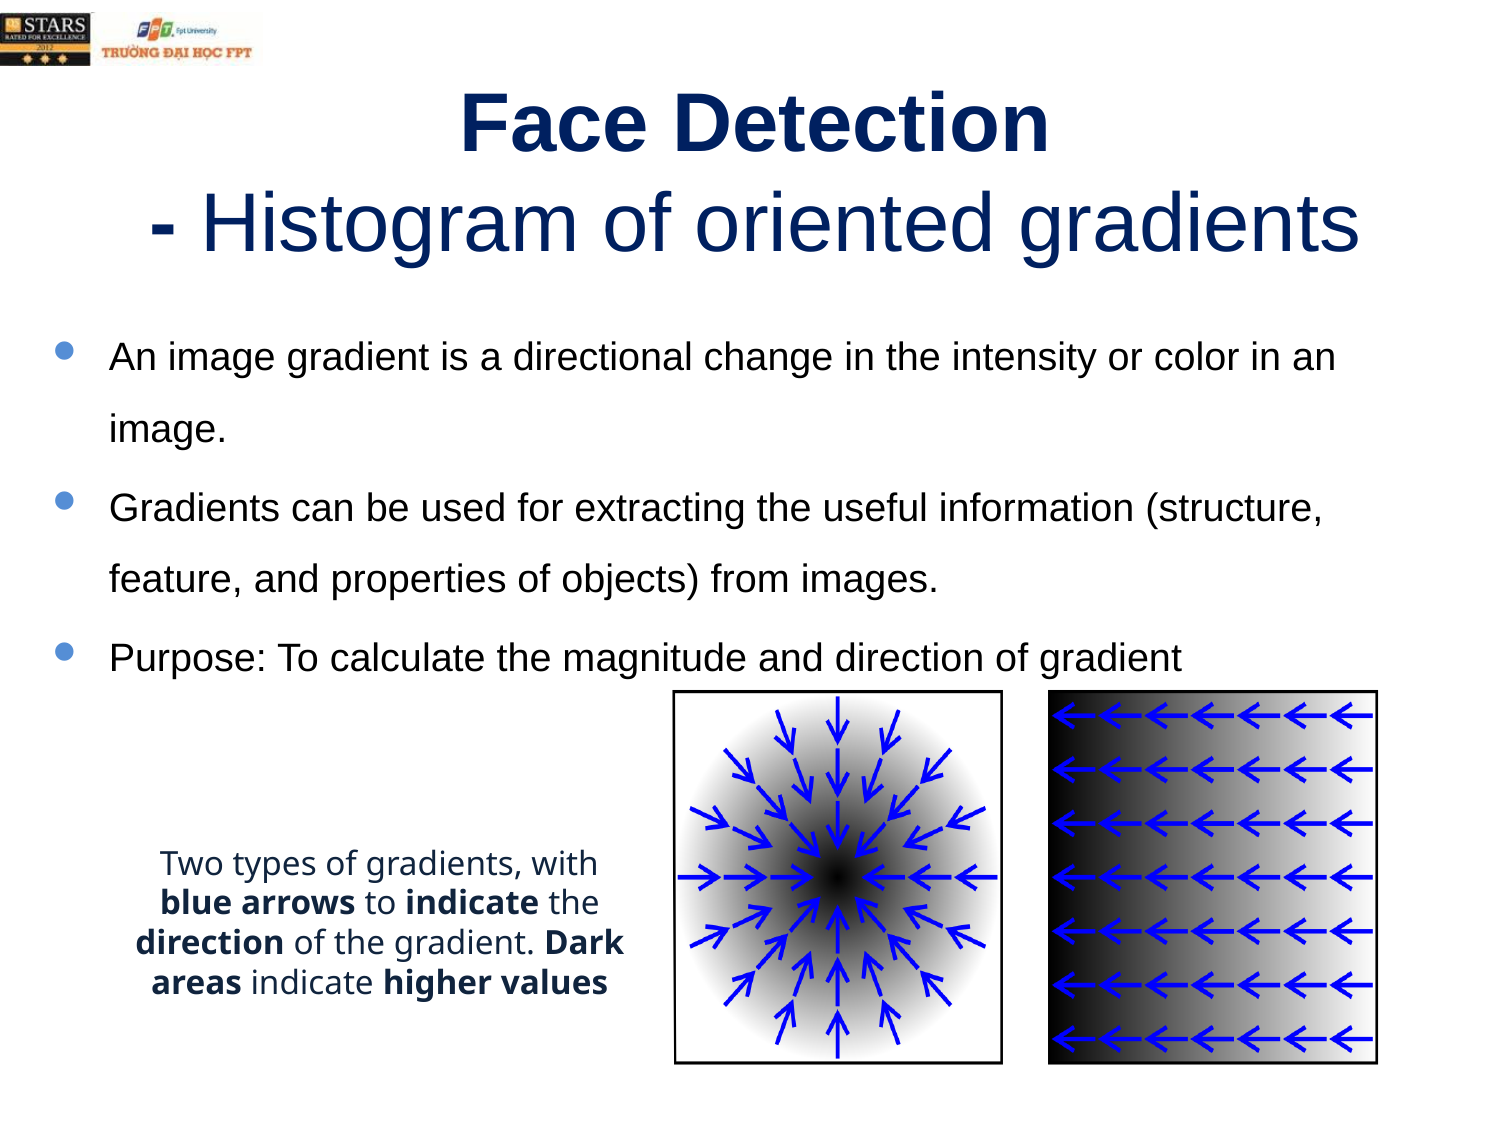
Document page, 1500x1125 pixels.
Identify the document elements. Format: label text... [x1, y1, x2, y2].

text_box Two types of gradients, with blue arrows to indicate the direction of the gradient. Dark areas indicate higher values [104, 834, 646, 1009]
picture [651, 665, 1399, 1089]
list An image gradient is a directional change in the intensity or color in an image. Gradients can be used for extracting the useful information (structure, feature, and properties of objects) from images. Purpose: To calculate the magnitude and direction of gradient [37, 299, 1475, 1043]
picture [0, 12, 263, 66]
title Face Detection - Histogram of oriented gradients [80, 97, 1431, 240]
